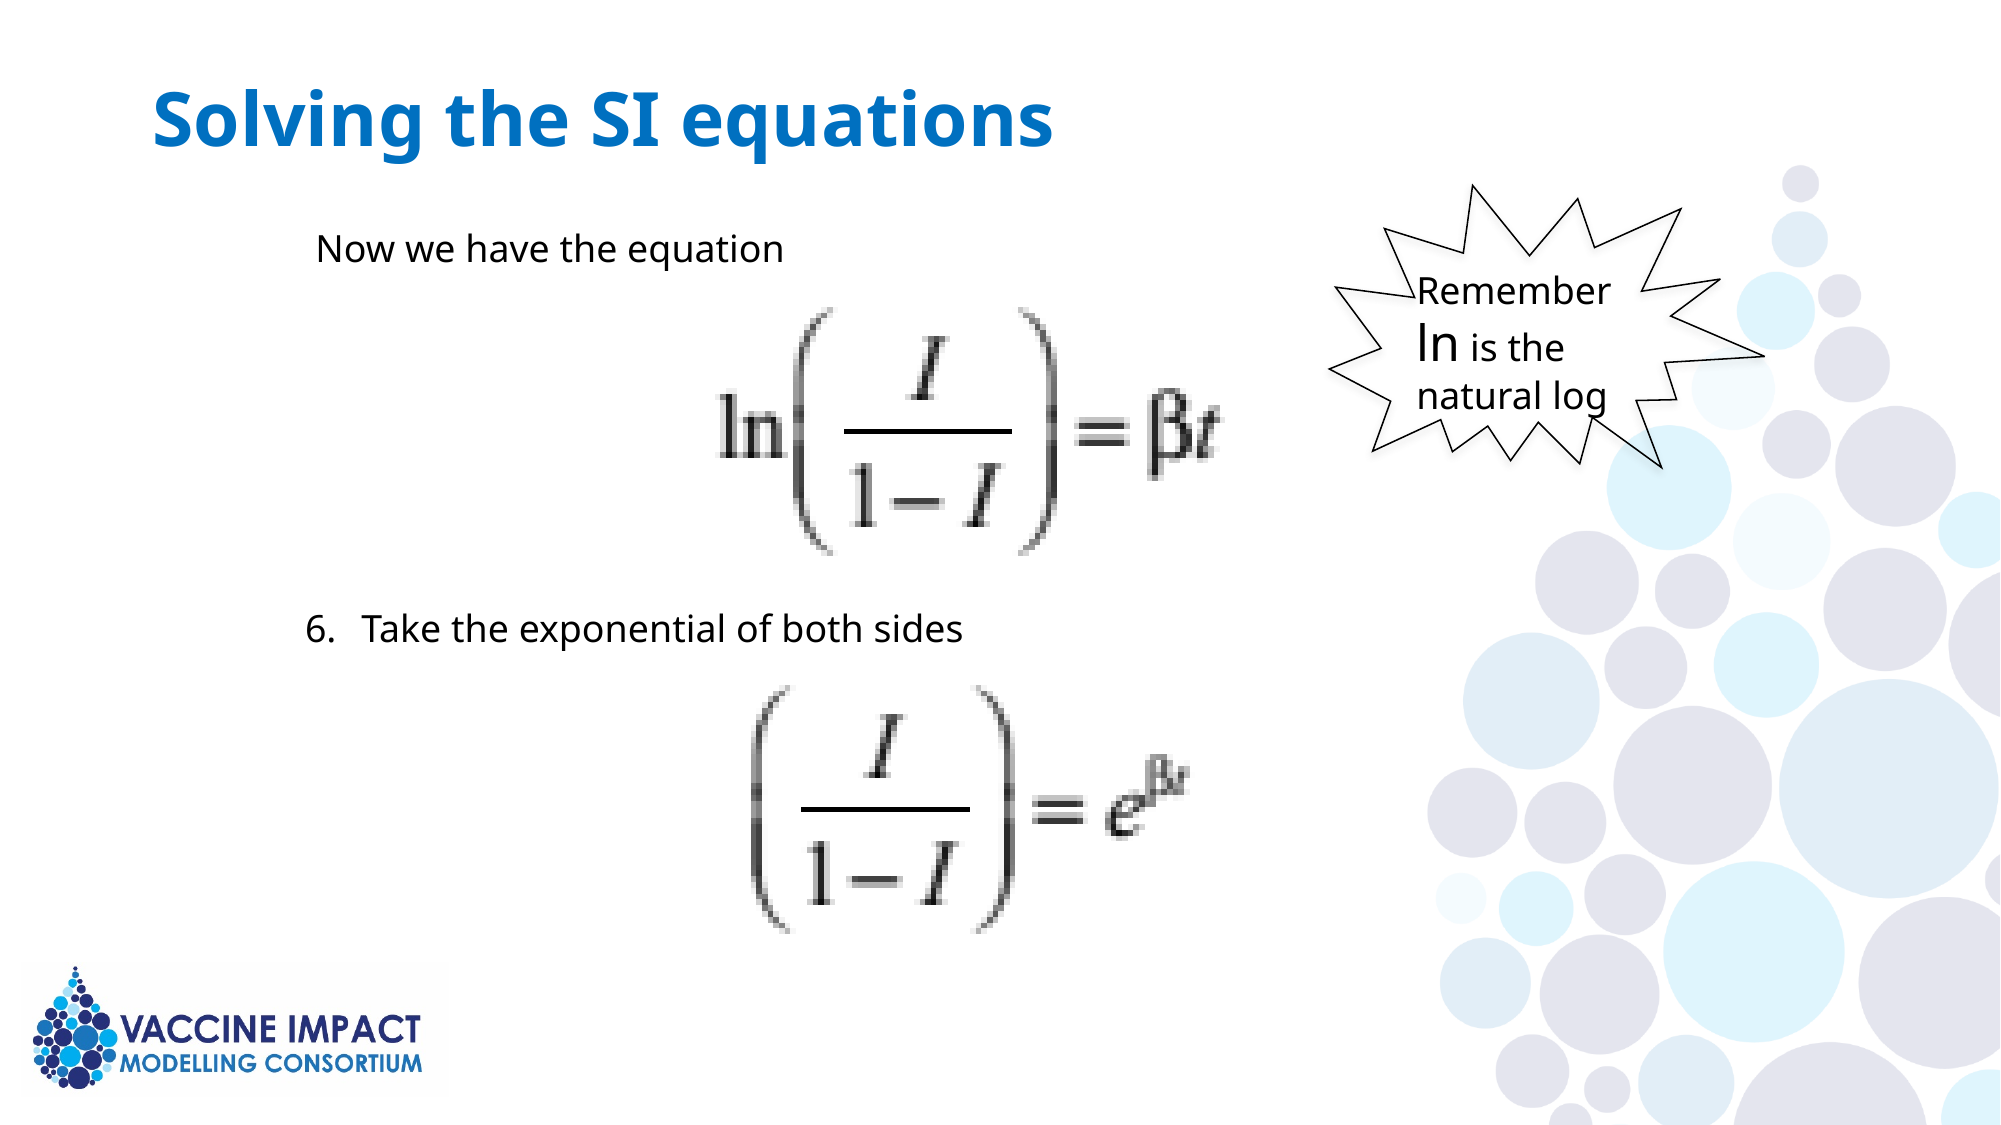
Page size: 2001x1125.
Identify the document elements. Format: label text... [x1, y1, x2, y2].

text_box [328, 217, 1226, 563]
picture [0, 0, 2001, 1125]
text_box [1332, 166, 1756, 508]
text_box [328, 597, 1196, 941]
text_box Solving the SI equations [137, 59, 1863, 185]
